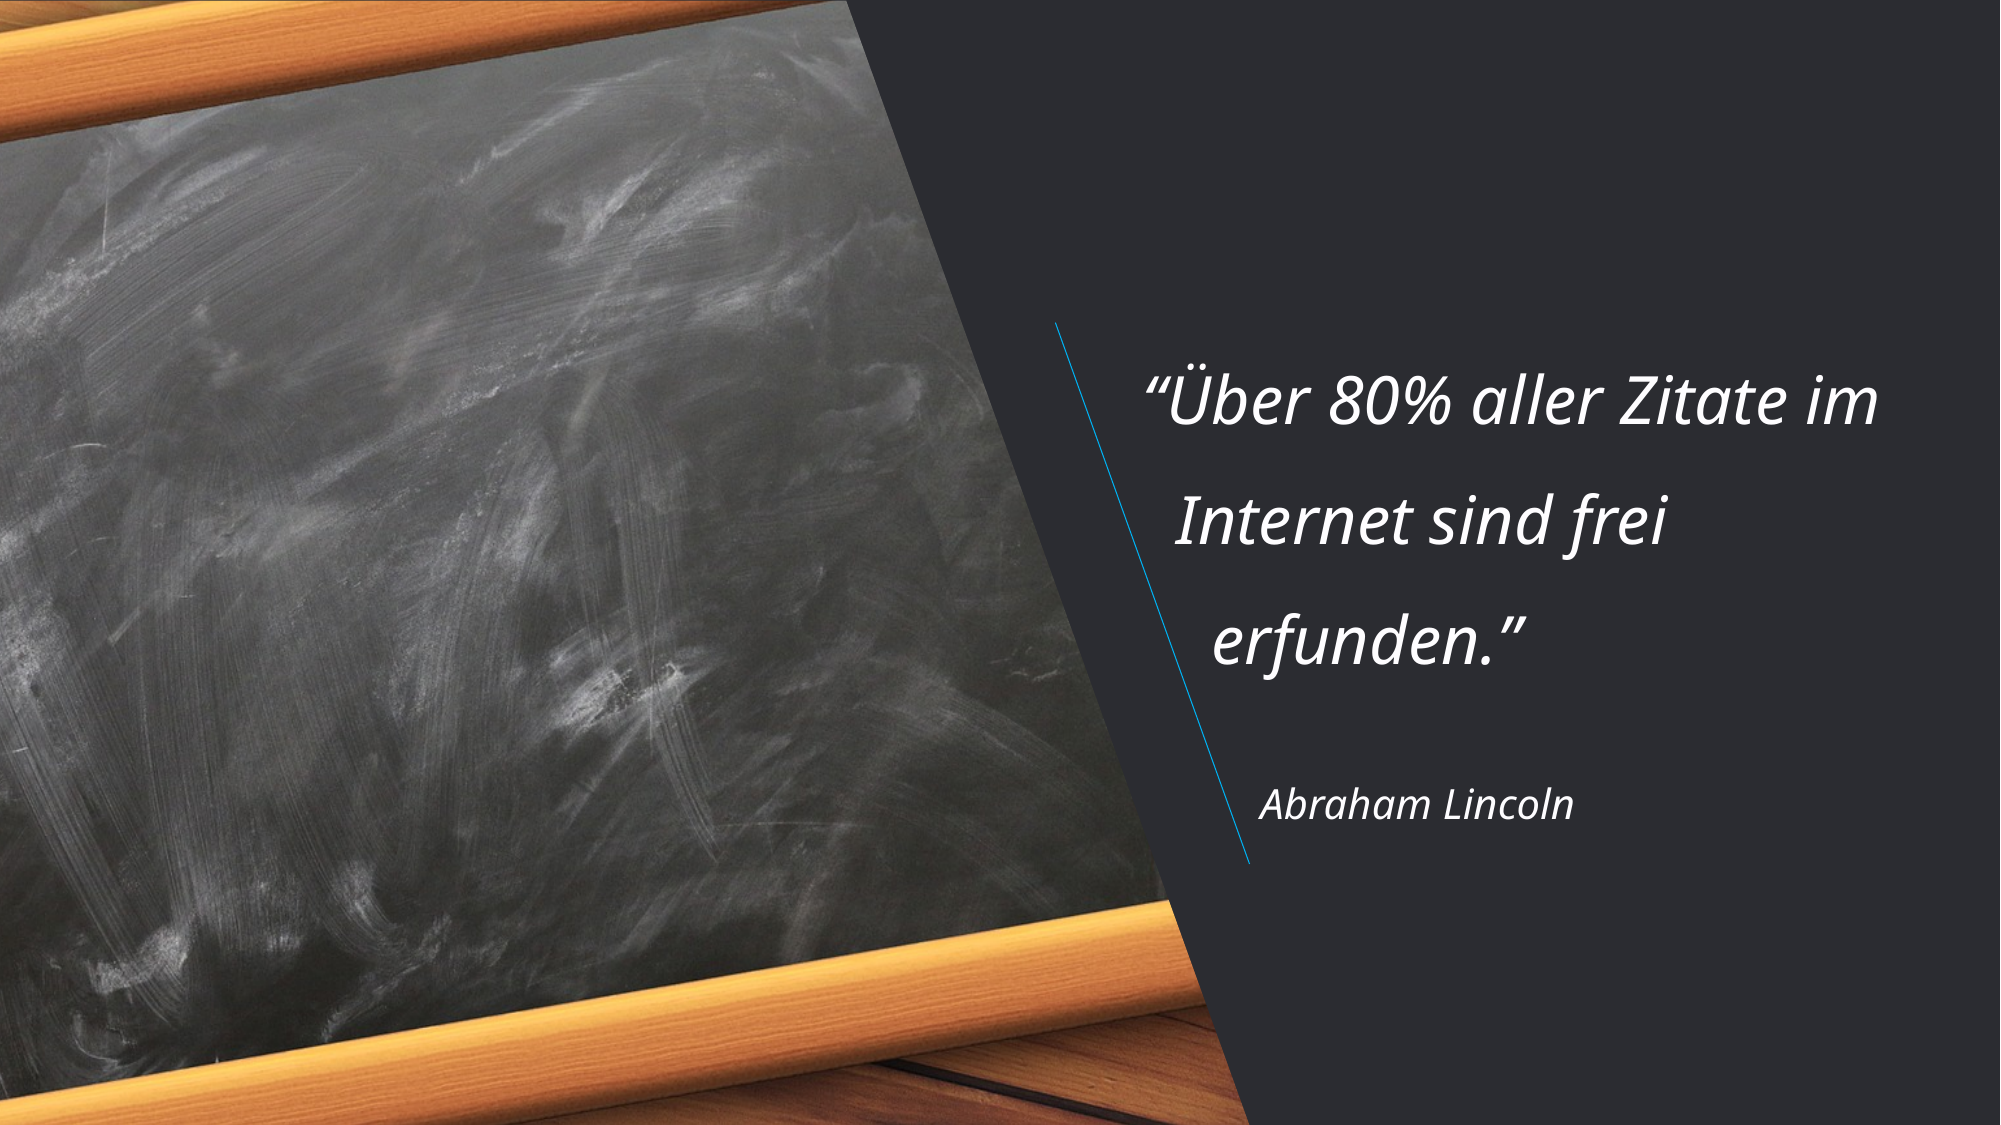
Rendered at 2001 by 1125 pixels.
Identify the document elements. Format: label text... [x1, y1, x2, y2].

picture [0, 0, 1250, 1125]
text_box “Über 80% aller Zitate im Internet sind frei erfunden.” Abraham Lincoln [1250, 318, 1944, 829]
